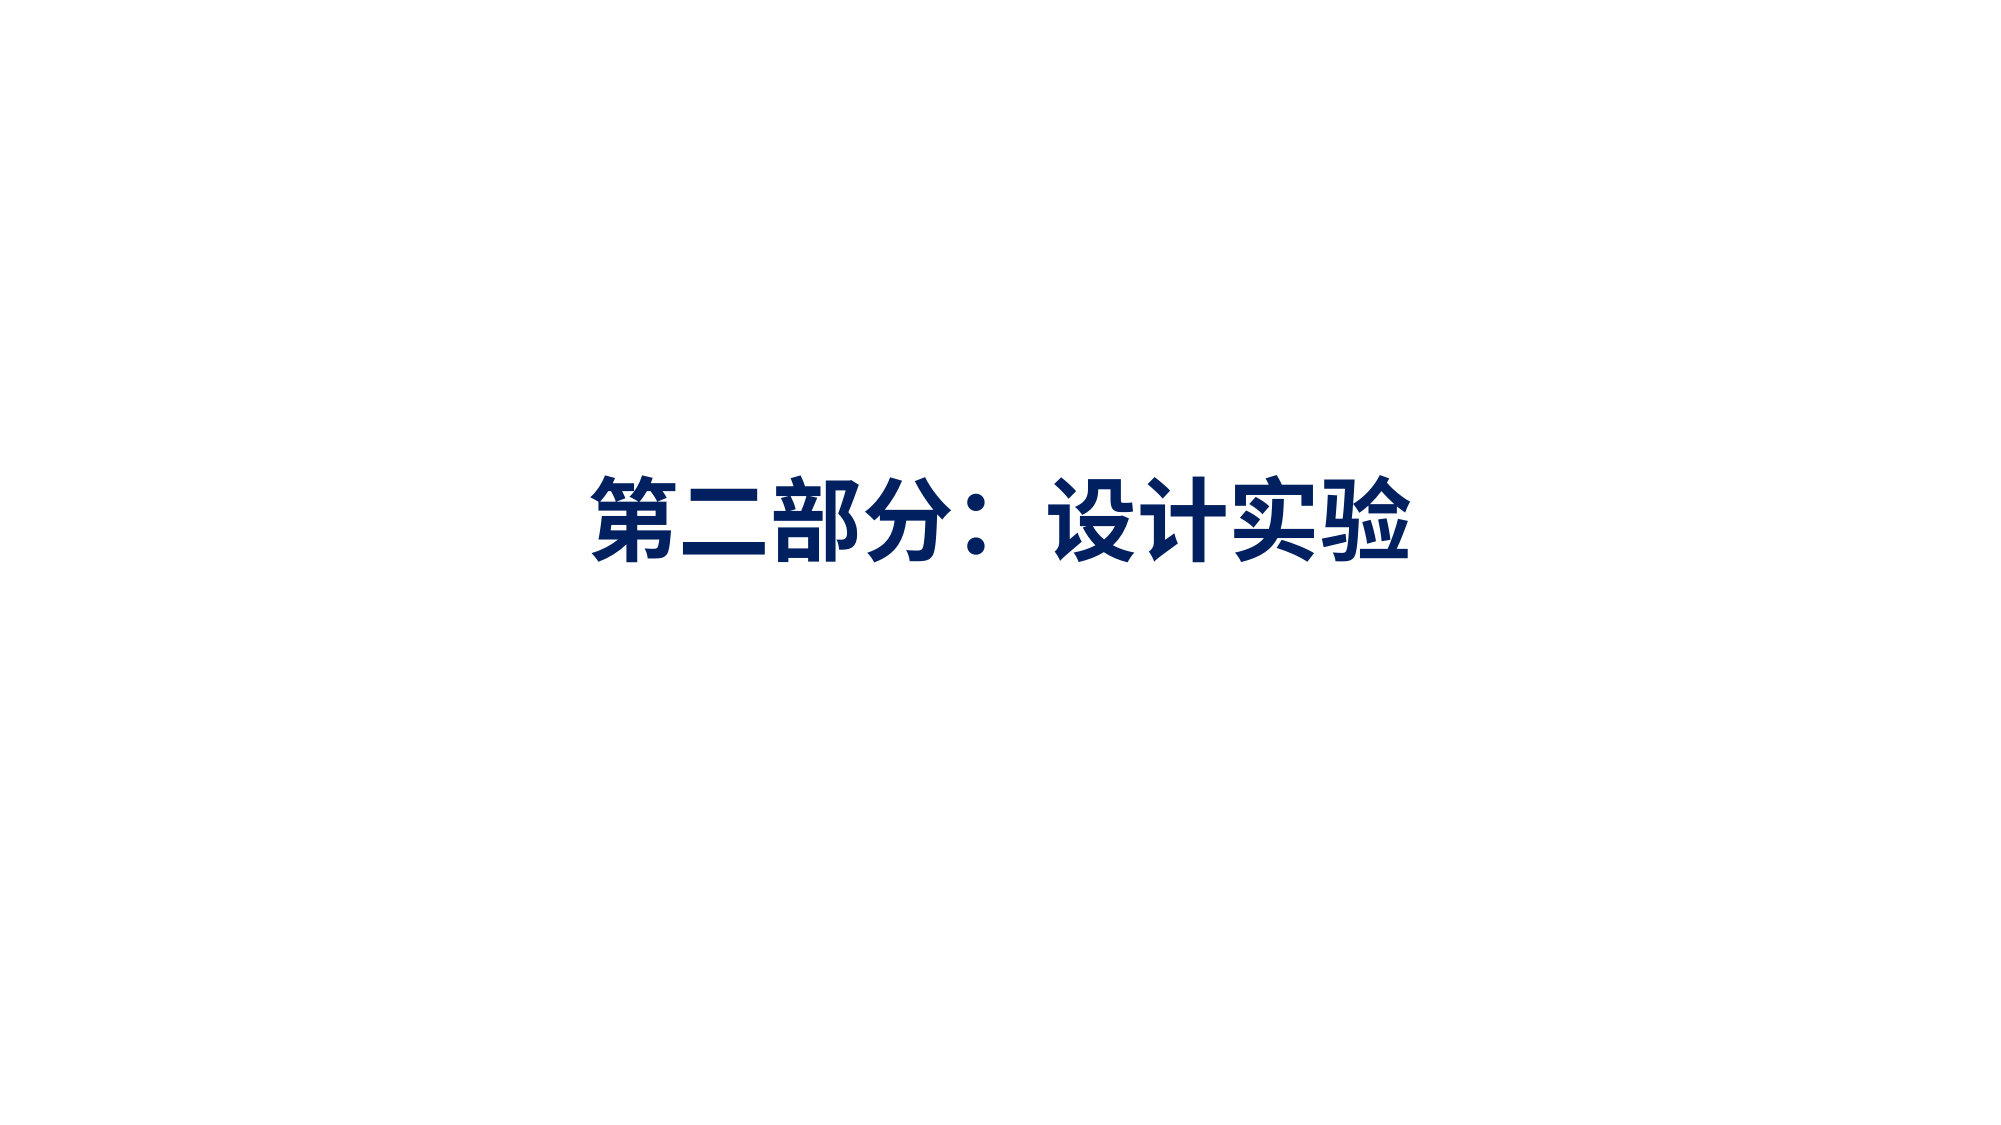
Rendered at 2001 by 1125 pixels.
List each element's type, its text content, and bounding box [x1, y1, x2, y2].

title 第二部分：设计实验 [137, 416, 1863, 634]
